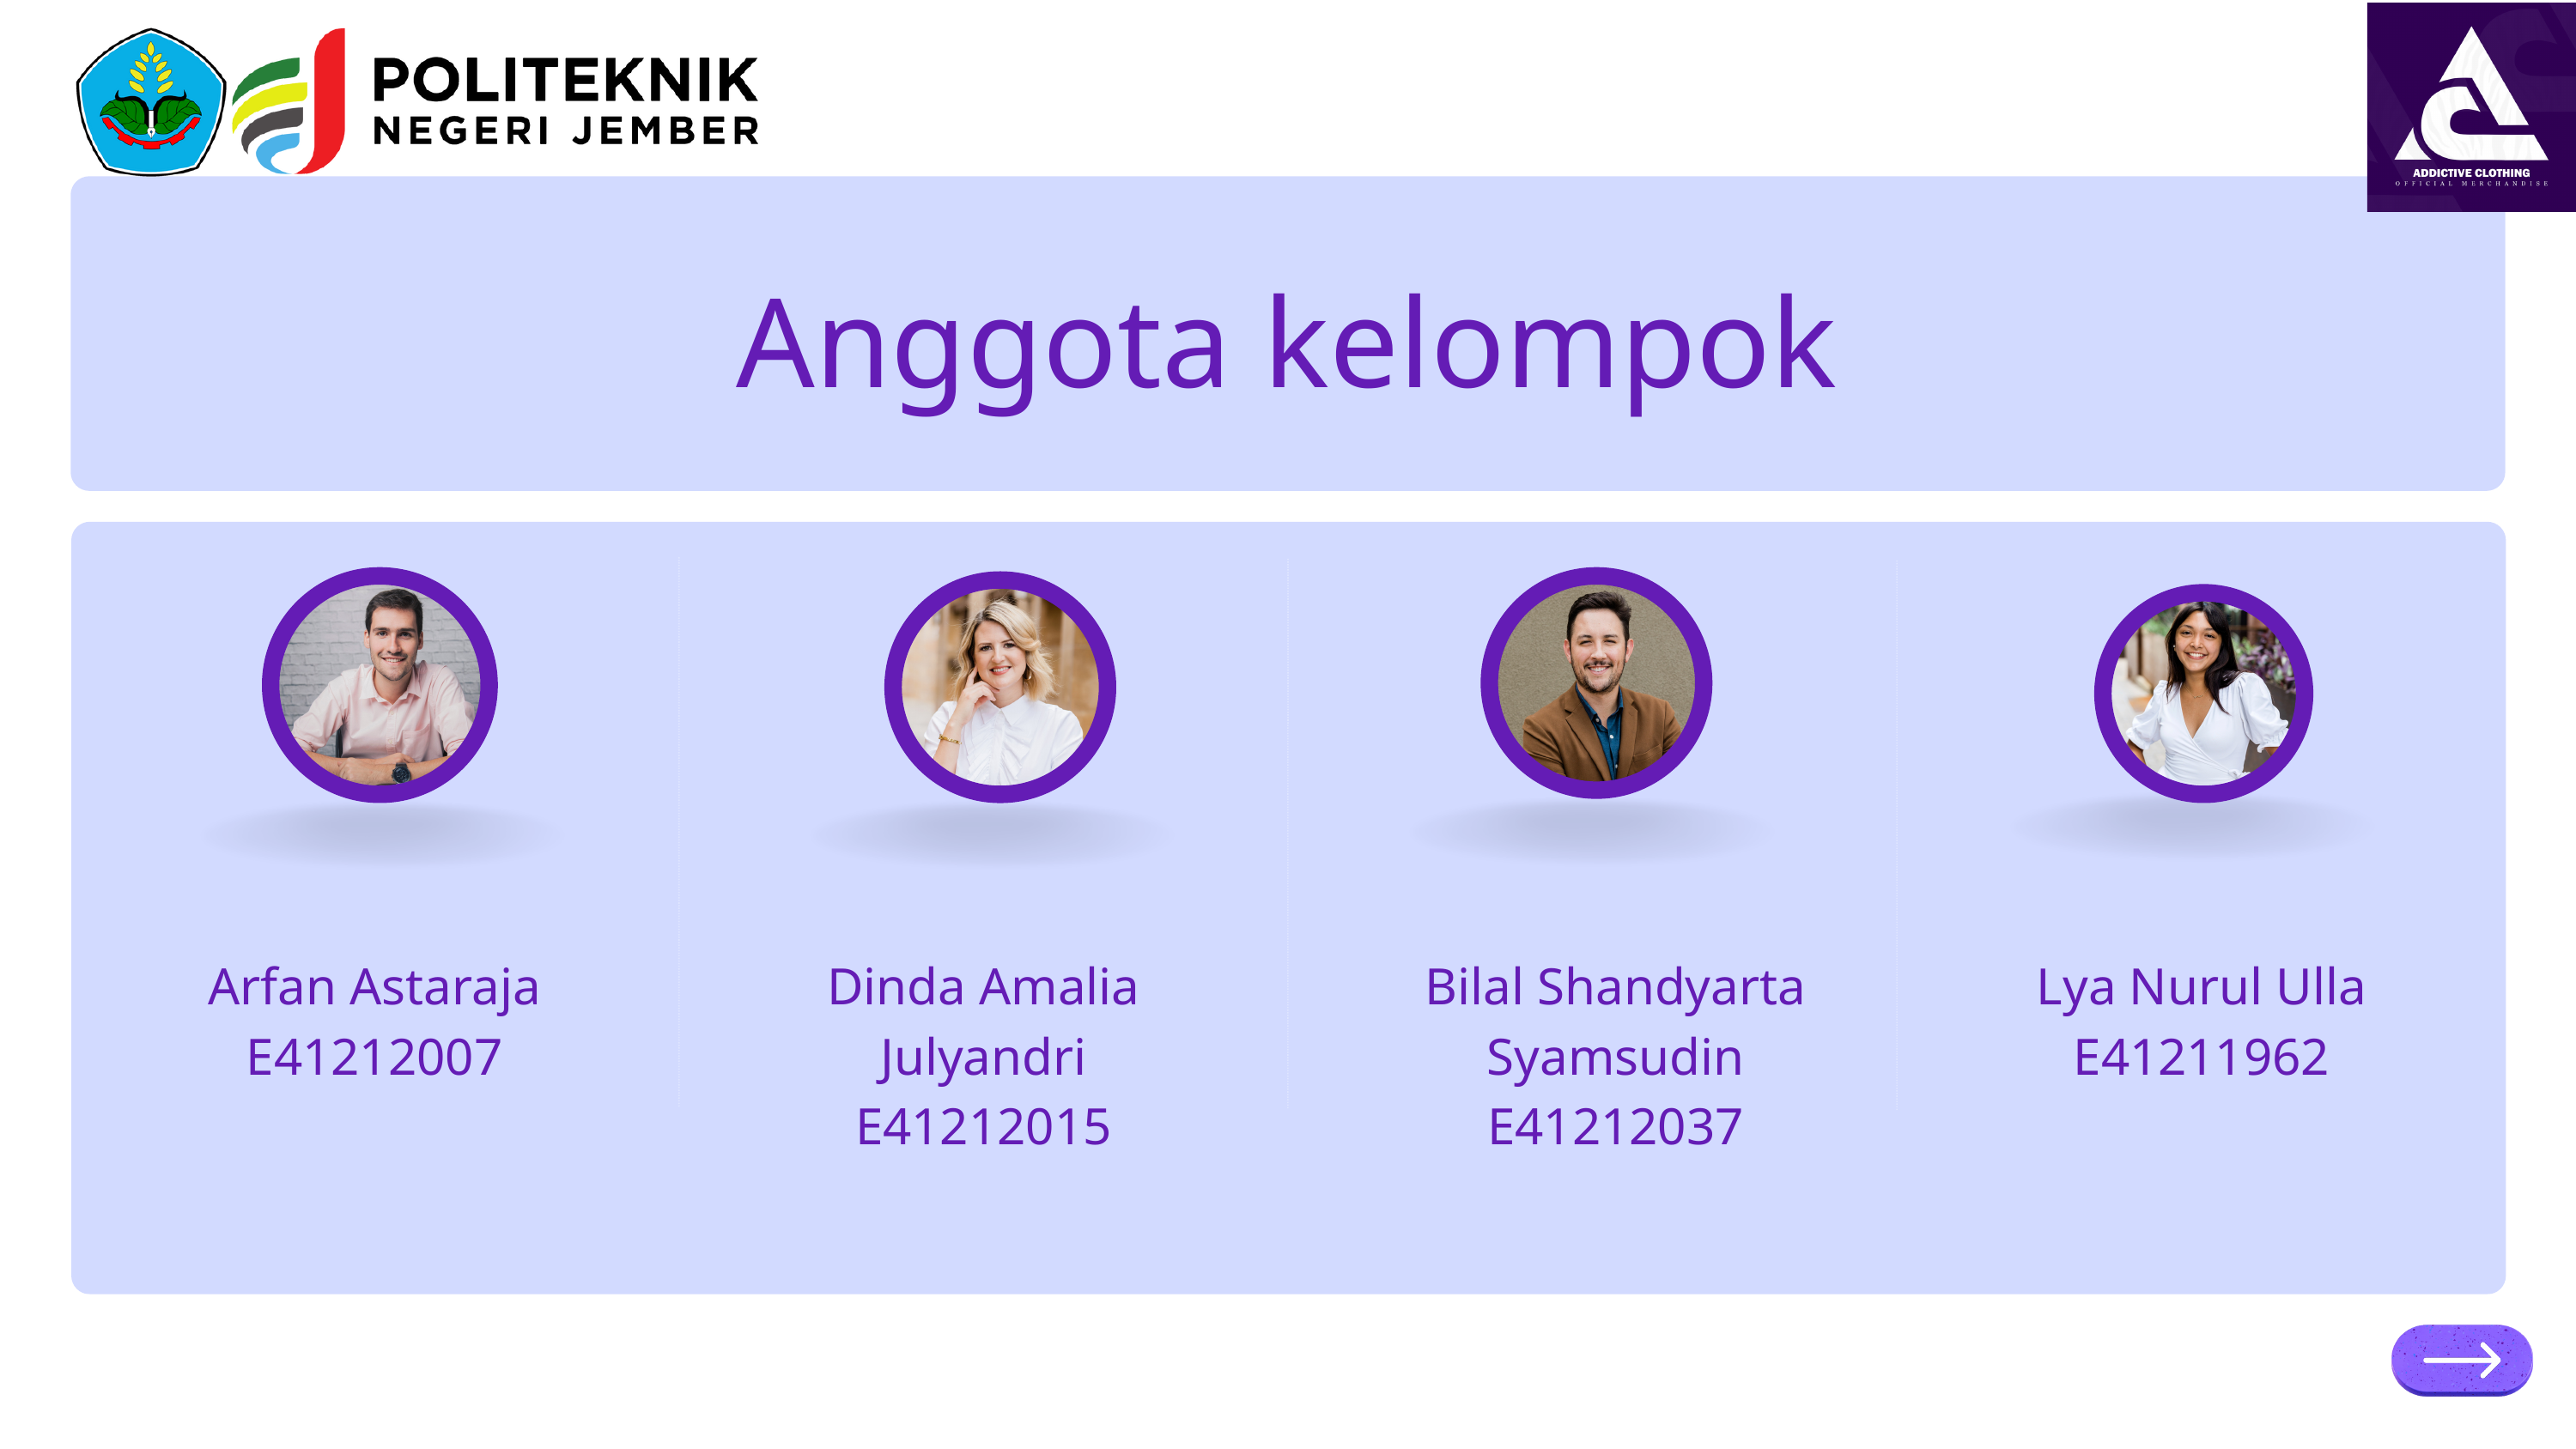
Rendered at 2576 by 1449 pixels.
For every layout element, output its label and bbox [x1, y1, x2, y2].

text_box [892, 579, 1109, 795]
text_box [70, 176, 2506, 492]
text_box [70, 23, 767, 176]
text_box [2366, 3, 2576, 212]
text_box [270, 575, 489, 795]
text_box [1489, 575, 1704, 791]
text_box [2391, 1325, 2534, 1397]
text_box [70, 521, 2506, 1295]
text_box [2102, 592, 2306, 795]
text_box [2423, 1342, 2501, 1379]
